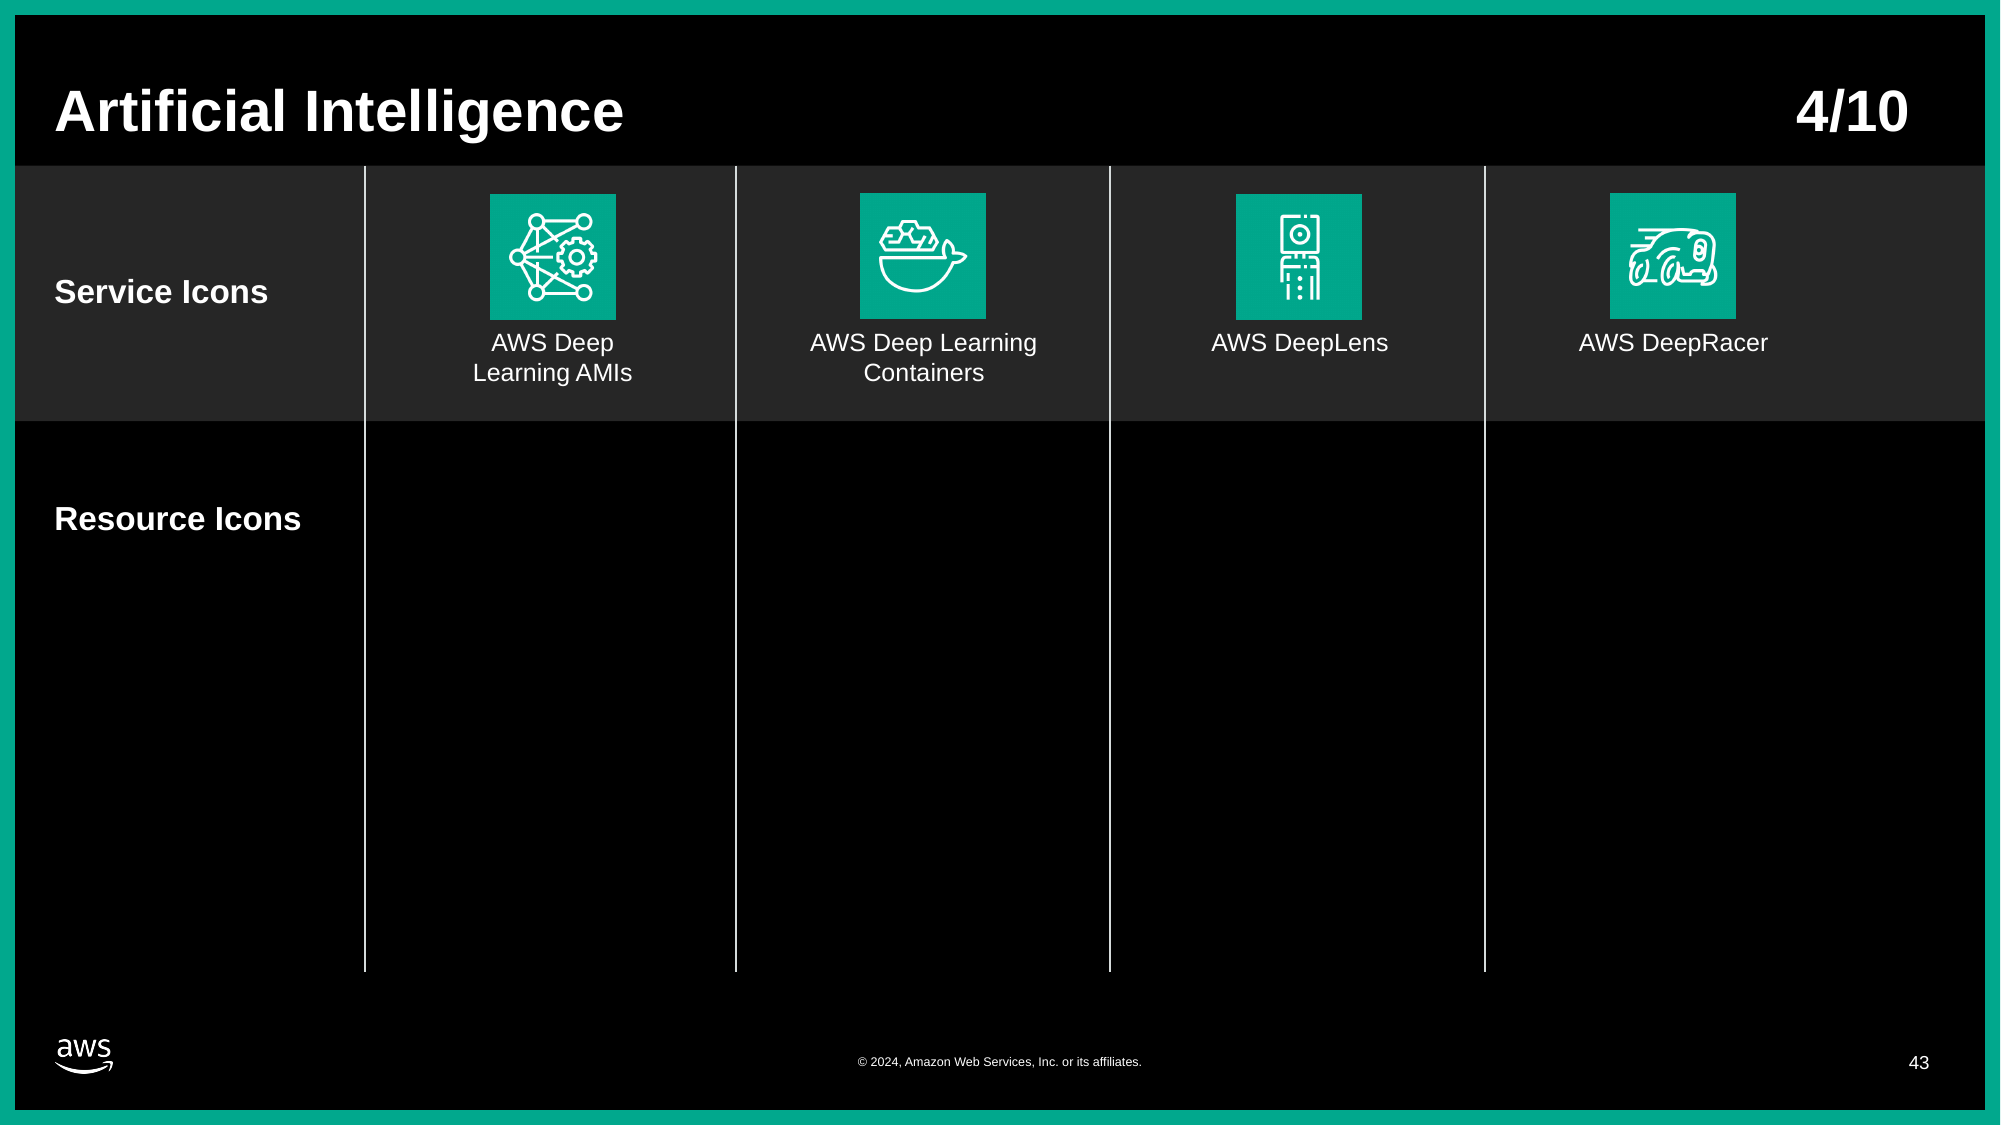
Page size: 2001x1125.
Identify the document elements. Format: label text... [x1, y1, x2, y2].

slide_number 43 [1494, 1031, 1945, 1092]
picture [55, 1039, 113, 1074]
text_box AWS Deep Learning Containers [736, 319, 1109, 394]
picture [860, 193, 986, 319]
picture [1610, 193, 1736, 319]
text_box AWS DeepRacer [1493, 319, 1855, 364]
title Artificial Intelligence 4/10 [39, 59, 1945, 166]
picture [1236, 194, 1362, 320]
text_box AWS Deep Learning AMIs [369, 319, 735, 394]
text_box AWS DeepLens [1113, 319, 1484, 364]
picture [490, 194, 616, 320]
footer © 2024, Amazon Web Services, Inc. or its affiliates. [662, 1031, 1338, 1092]
